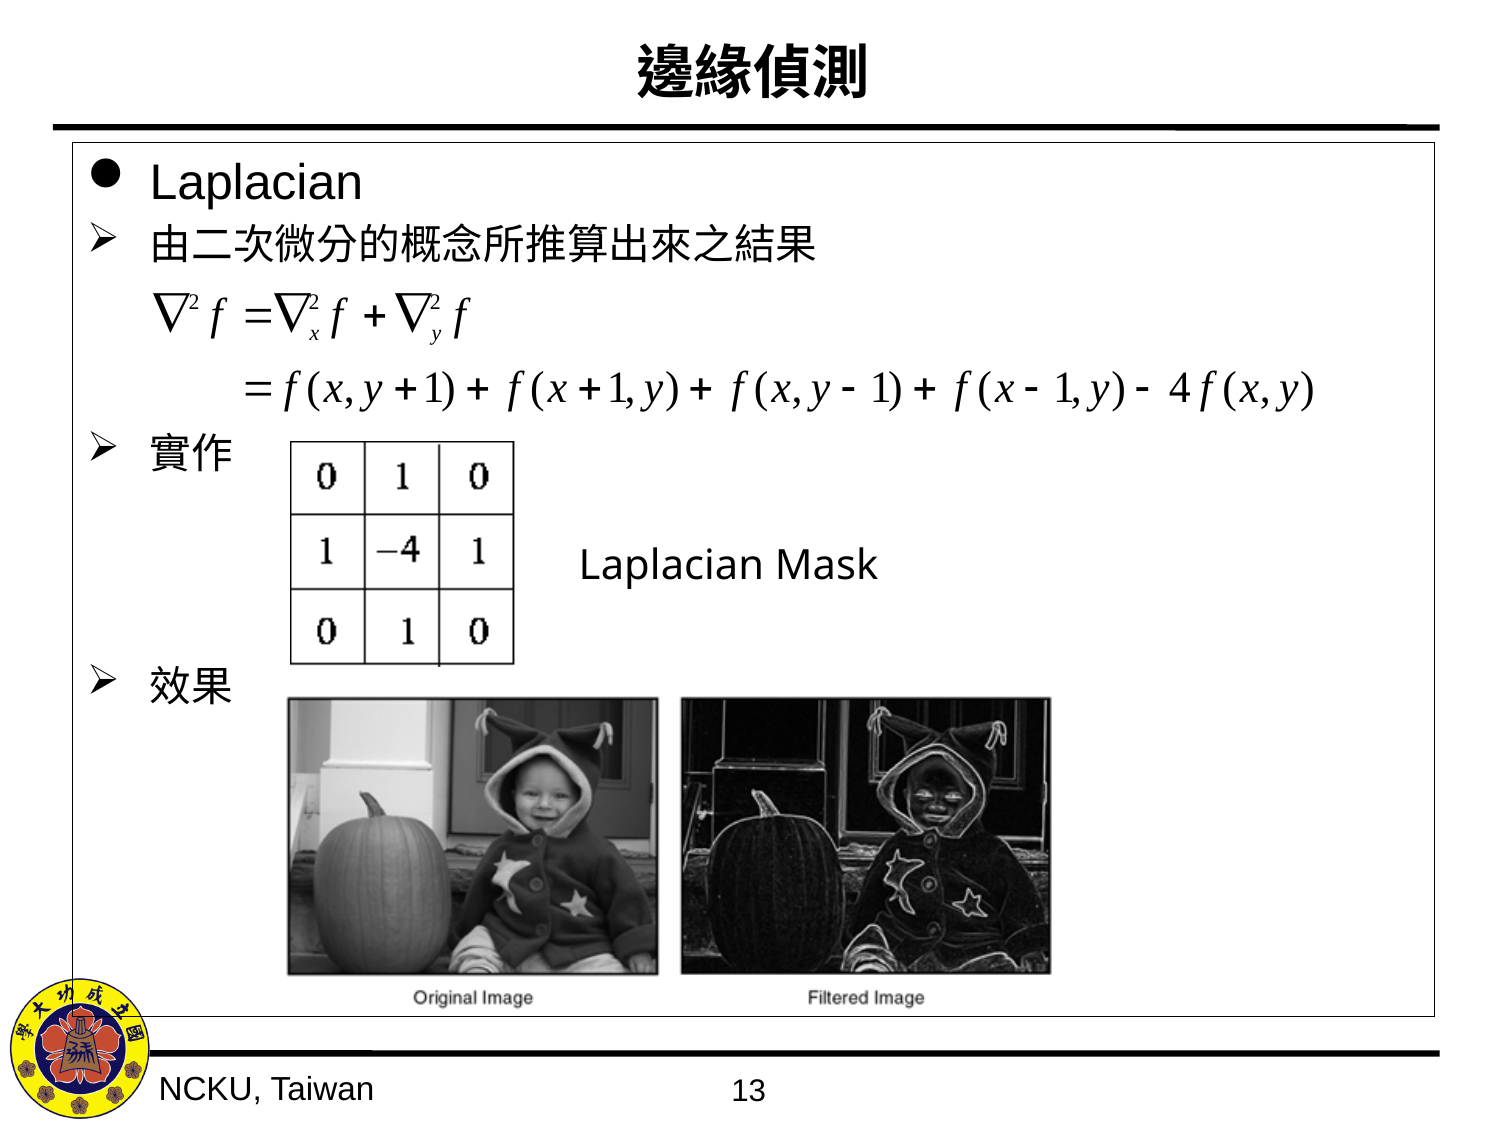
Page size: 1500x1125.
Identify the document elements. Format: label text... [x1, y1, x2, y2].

picture [289, 441, 529, 668]
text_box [149, 283, 1321, 421]
text_box Laplacian Mask [563, 530, 903, 595]
picture [0, 974, 156, 1125]
picture [281, 694, 1058, 1014]
title 邊緣偵測 [70, 24, 1436, 117]
list Laplacian 由二次微分的概念所推算出來之結果 實作 效果 [72, 142, 1435, 1017]
slide_number 13 [614, 1062, 884, 1115]
